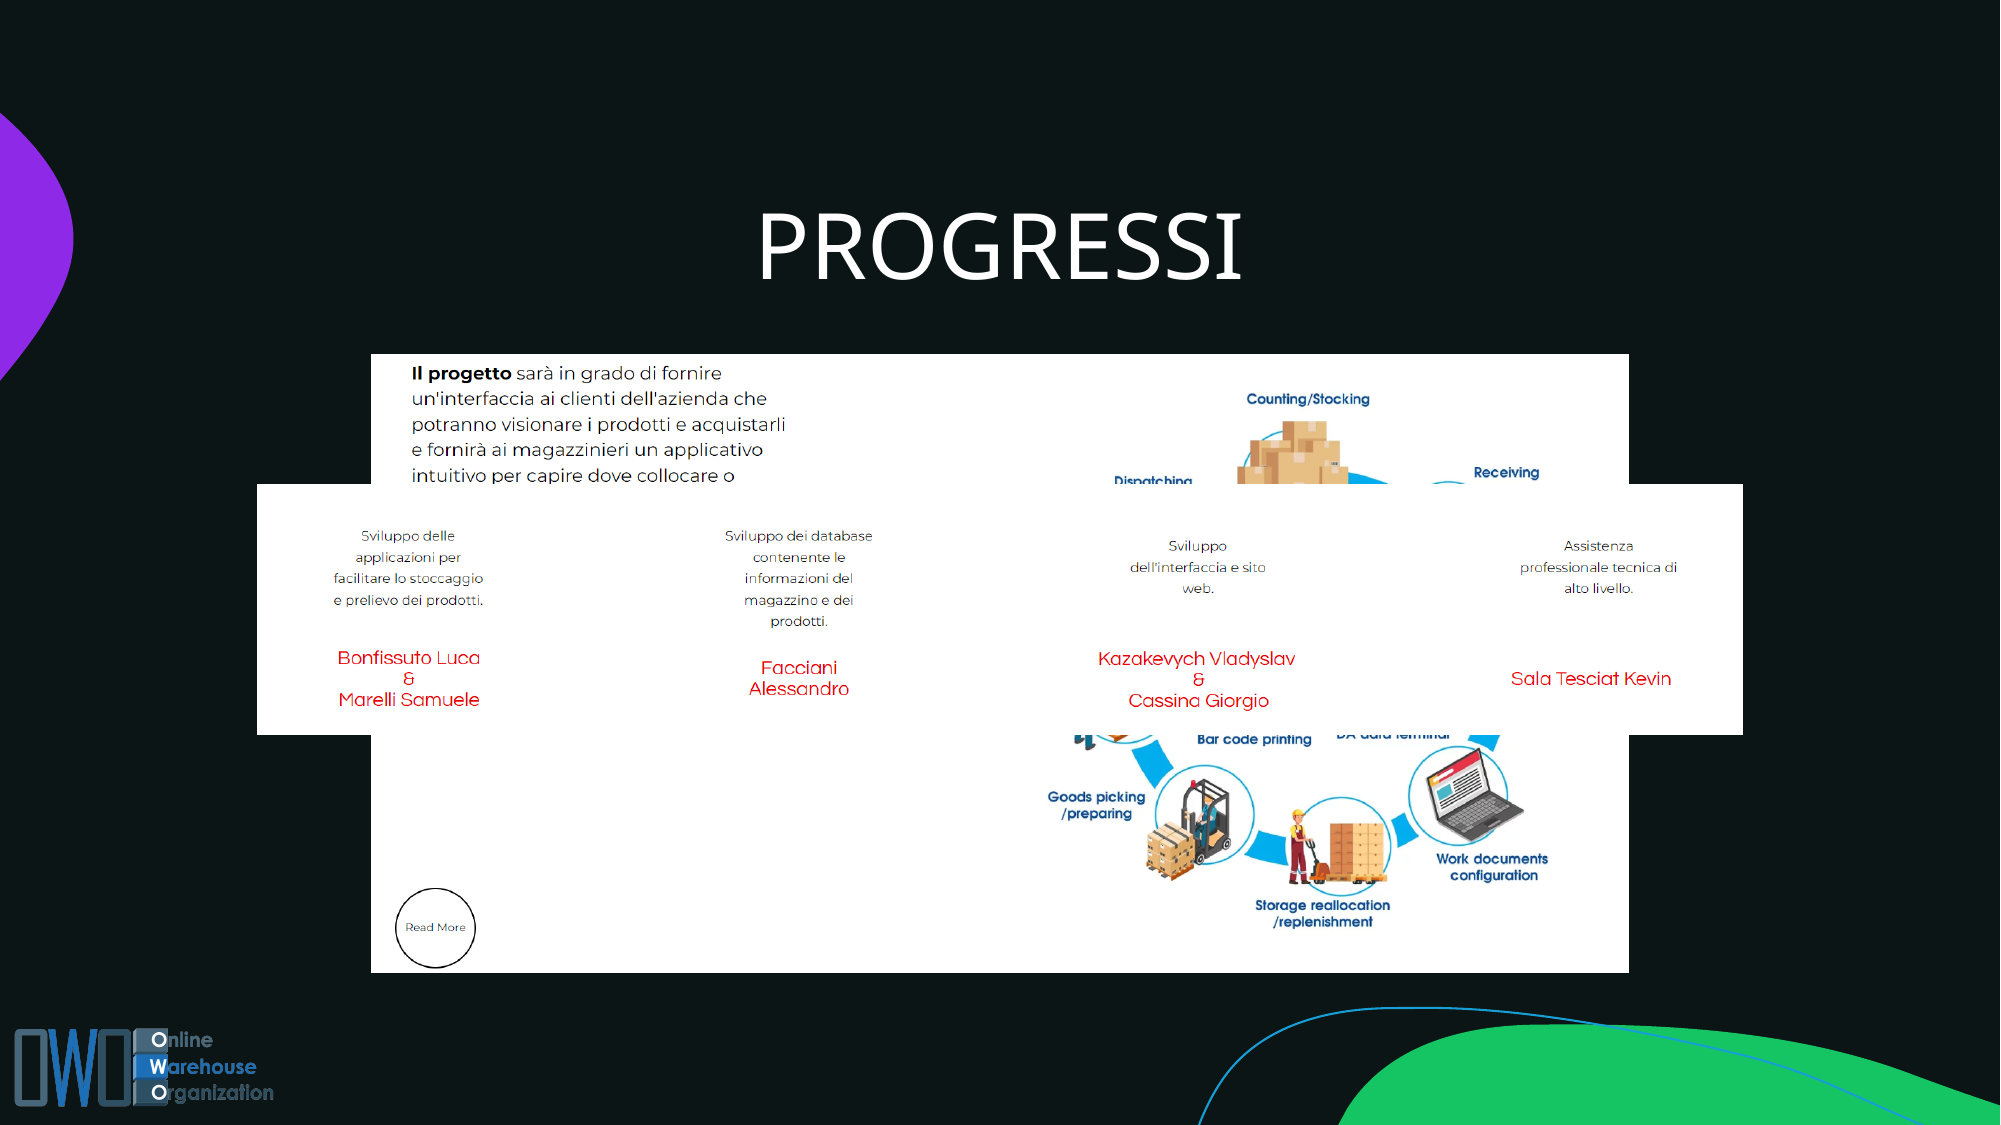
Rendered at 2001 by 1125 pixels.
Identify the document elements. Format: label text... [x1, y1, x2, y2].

title PROGRESSI [125, 125, 1875, 375]
picture [12, 1026, 276, 1109]
picture [257, 354, 1743, 973]
